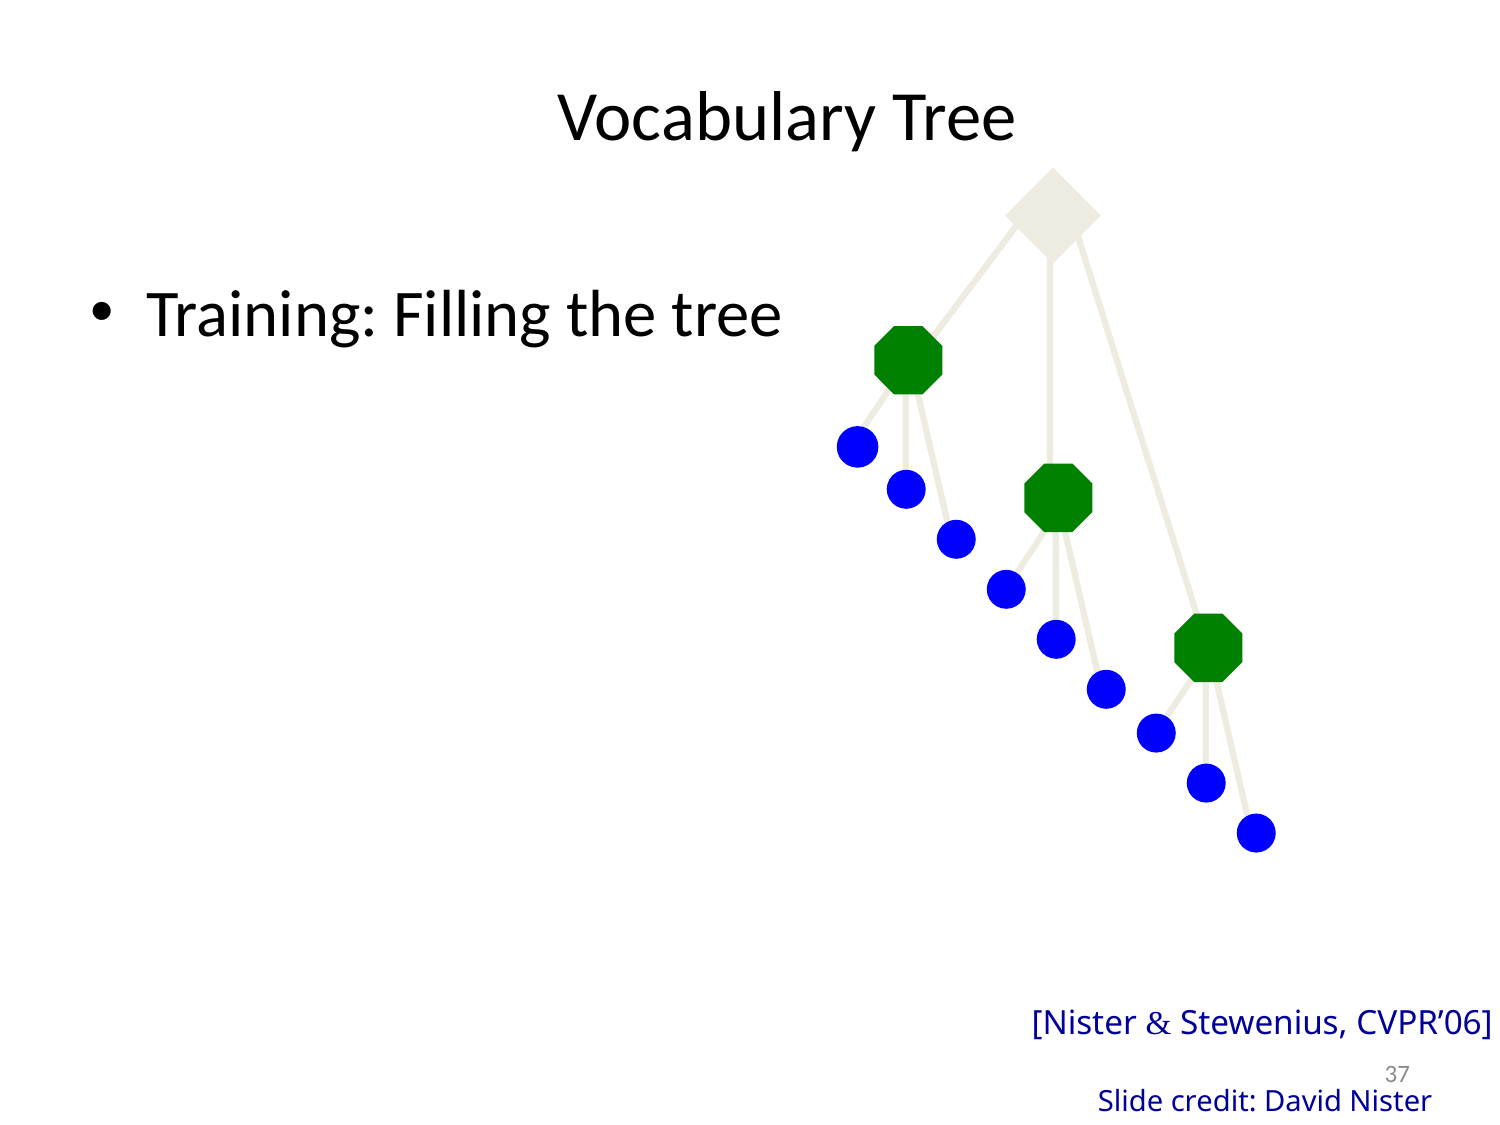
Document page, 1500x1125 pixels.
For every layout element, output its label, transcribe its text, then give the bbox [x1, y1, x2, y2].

text_box [987, 570, 1026, 609]
text_box [1187, 764, 1225, 802]
text_box Slide credit: David Nister [1083, 1074, 1448, 1125]
text_box [887, 470, 925, 509]
text_box [1006, 168, 1100, 263]
text_box [1175, 614, 1242, 682]
list Training: Filling the tree [75, 262, 1425, 1005]
text_box [1137, 714, 1176, 752]
text_box [Nister & Stewenius, CVPR’06] [1016, 993, 1500, 1049]
title Vocabulary Tree [75, 62, 1500, 163]
text_box [1025, 464, 1092, 532]
text_box [837, 426, 878, 467]
slide_number 37 [1074, 1042, 1425, 1103]
text_box [1087, 670, 1126, 709]
text_box [875, 326, 942, 394]
text_box [937, 520, 976, 559]
text_box [1037, 620, 1075, 659]
text_box [1237, 814, 1276, 852]
